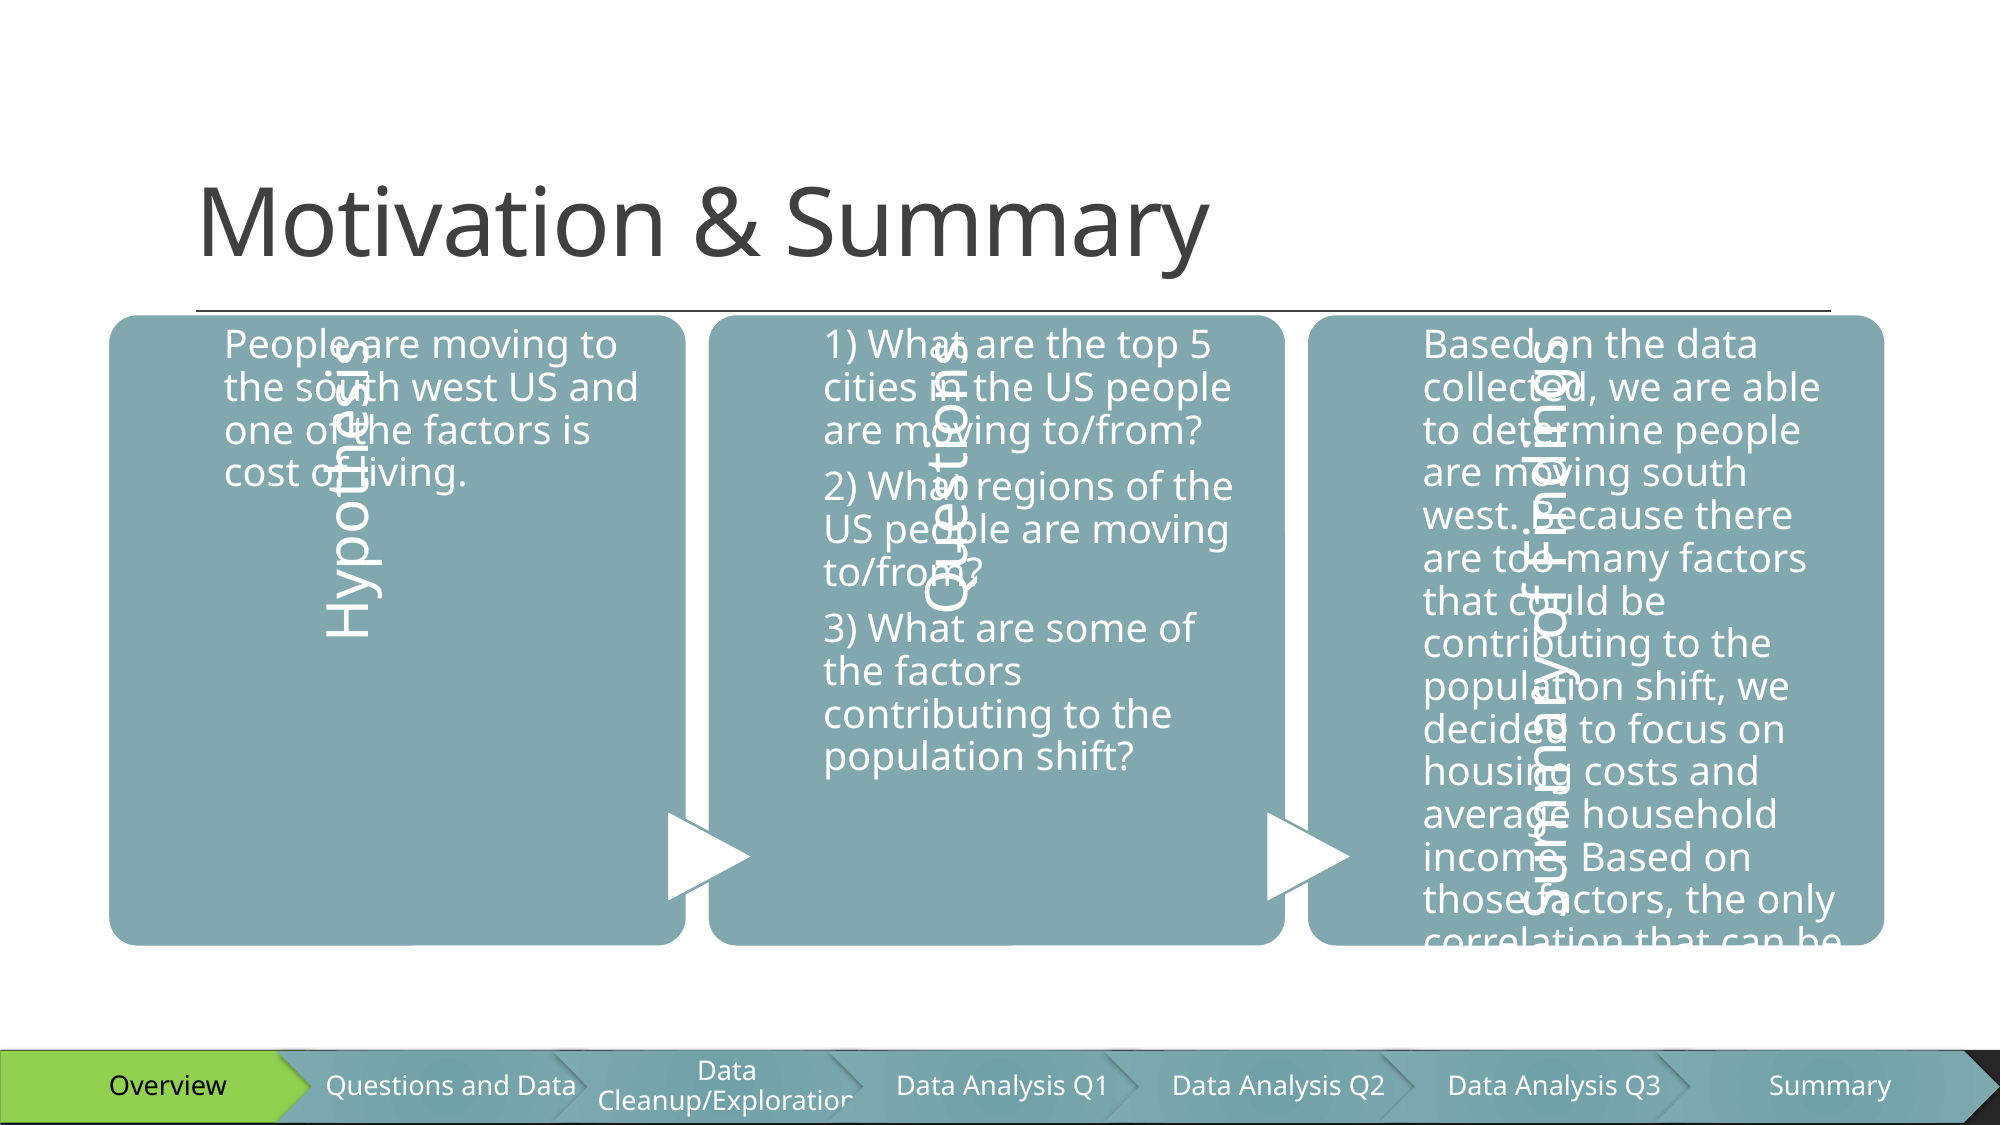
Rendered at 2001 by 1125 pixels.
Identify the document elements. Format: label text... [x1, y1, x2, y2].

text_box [107, 313, 1887, 948]
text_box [0, 1050, 2000, 1124]
title Motivation & Summary [180, 47, 1830, 285]
